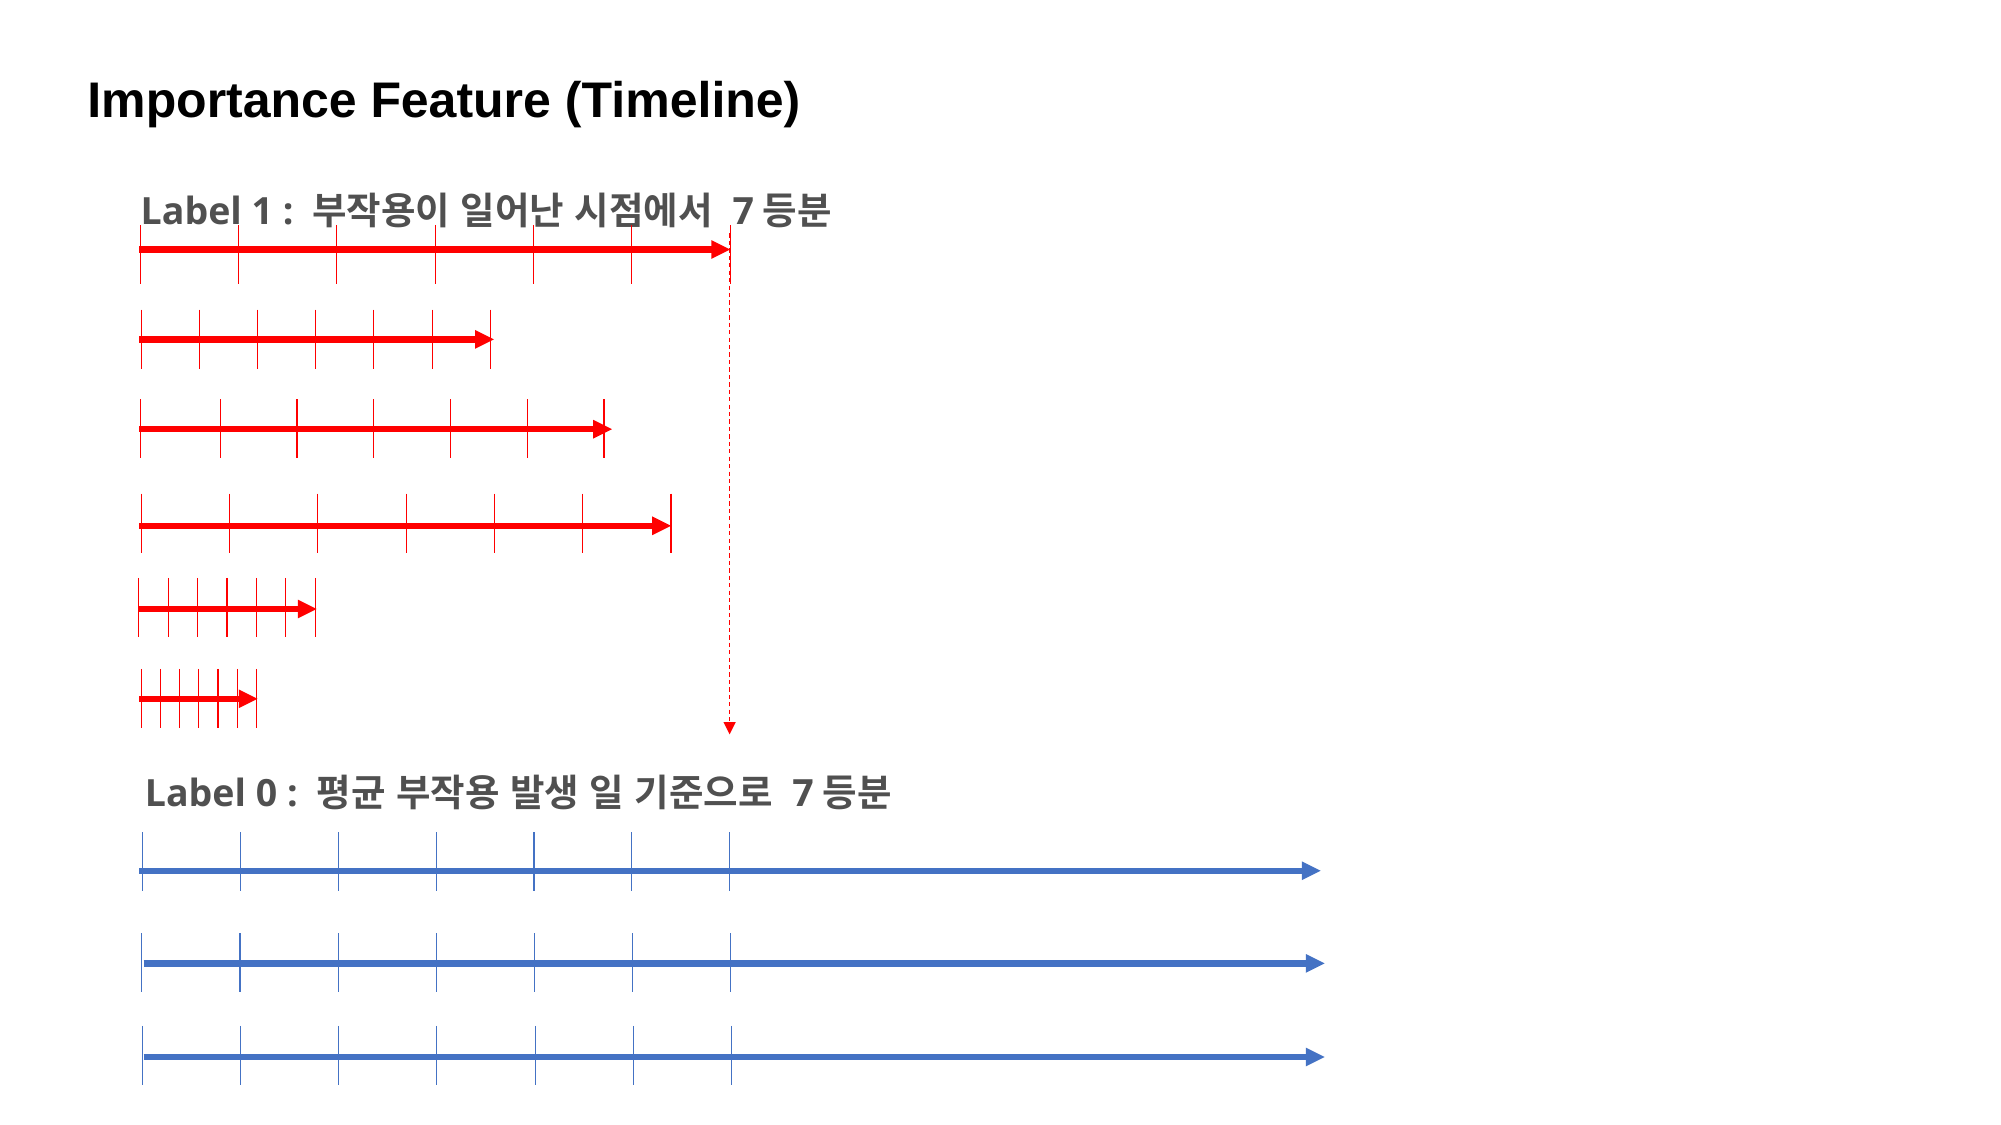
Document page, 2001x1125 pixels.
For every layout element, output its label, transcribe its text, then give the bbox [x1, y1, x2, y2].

title Importance Feature (Timeline) [72, 59, 1924, 142]
text_box Label 1 : 부작용이 일어난 시점에서 7등분 [125, 179, 1126, 240]
text_box Label 0 : 평균 부작용 발생 일 기준으로 7등분 [130, 761, 1130, 822]
